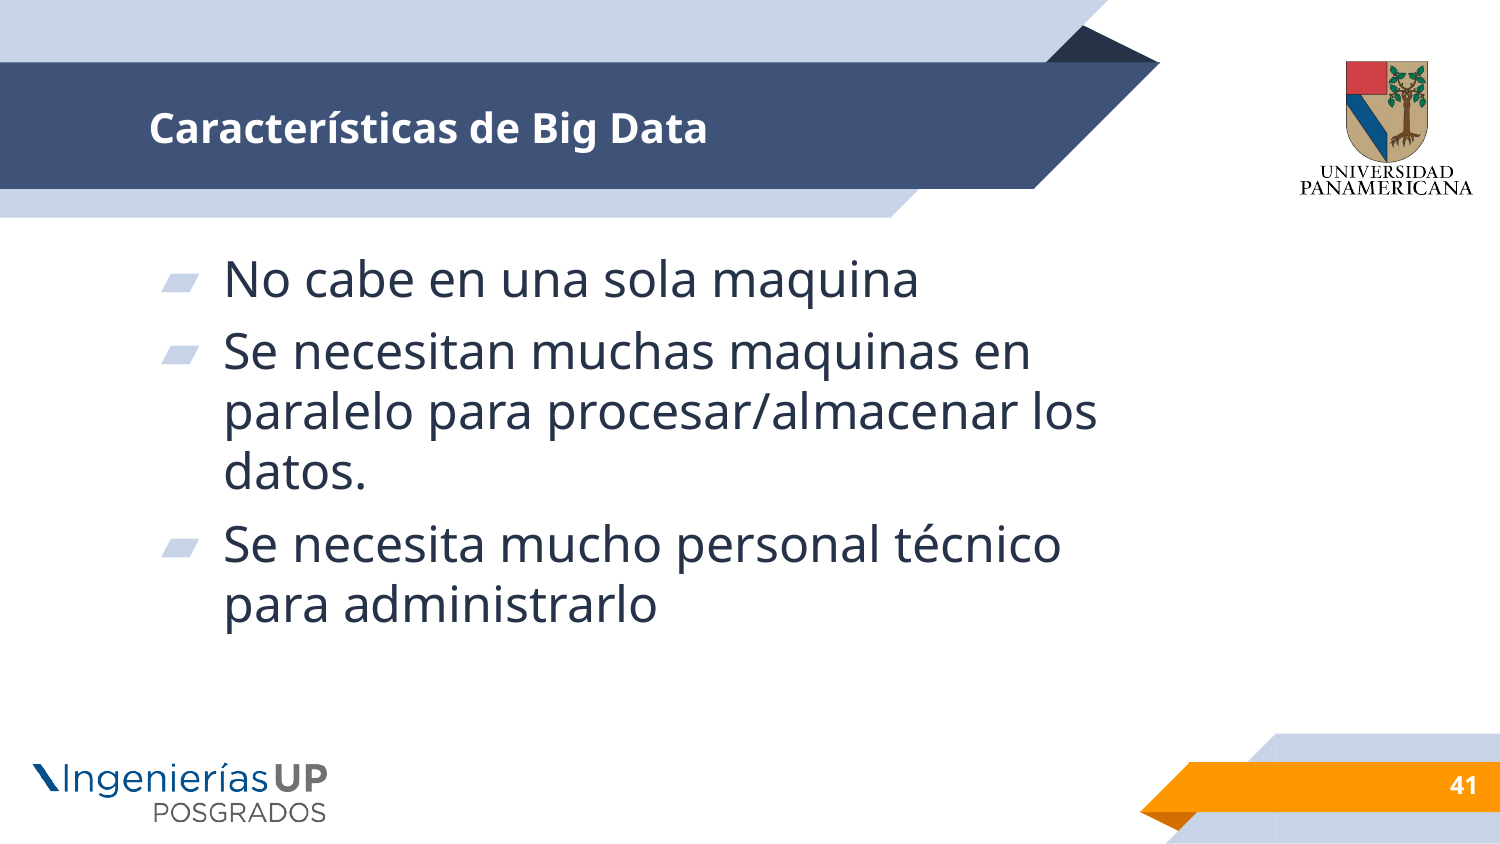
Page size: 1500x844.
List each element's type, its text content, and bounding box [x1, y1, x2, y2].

list No cabe en una sola maquina Se necesitan muchas maquinas en paralelo para procesar/almacenar los datos. Se necesita mucho personal técnico para administrarlo [133, 217, 1140, 734]
picture [1286, 44, 1490, 210]
picture [15, 737, 344, 844]
title Características de Big Data [133, 64, 1035, 190]
slide_number 41 [1249, 760, 1494, 813]
